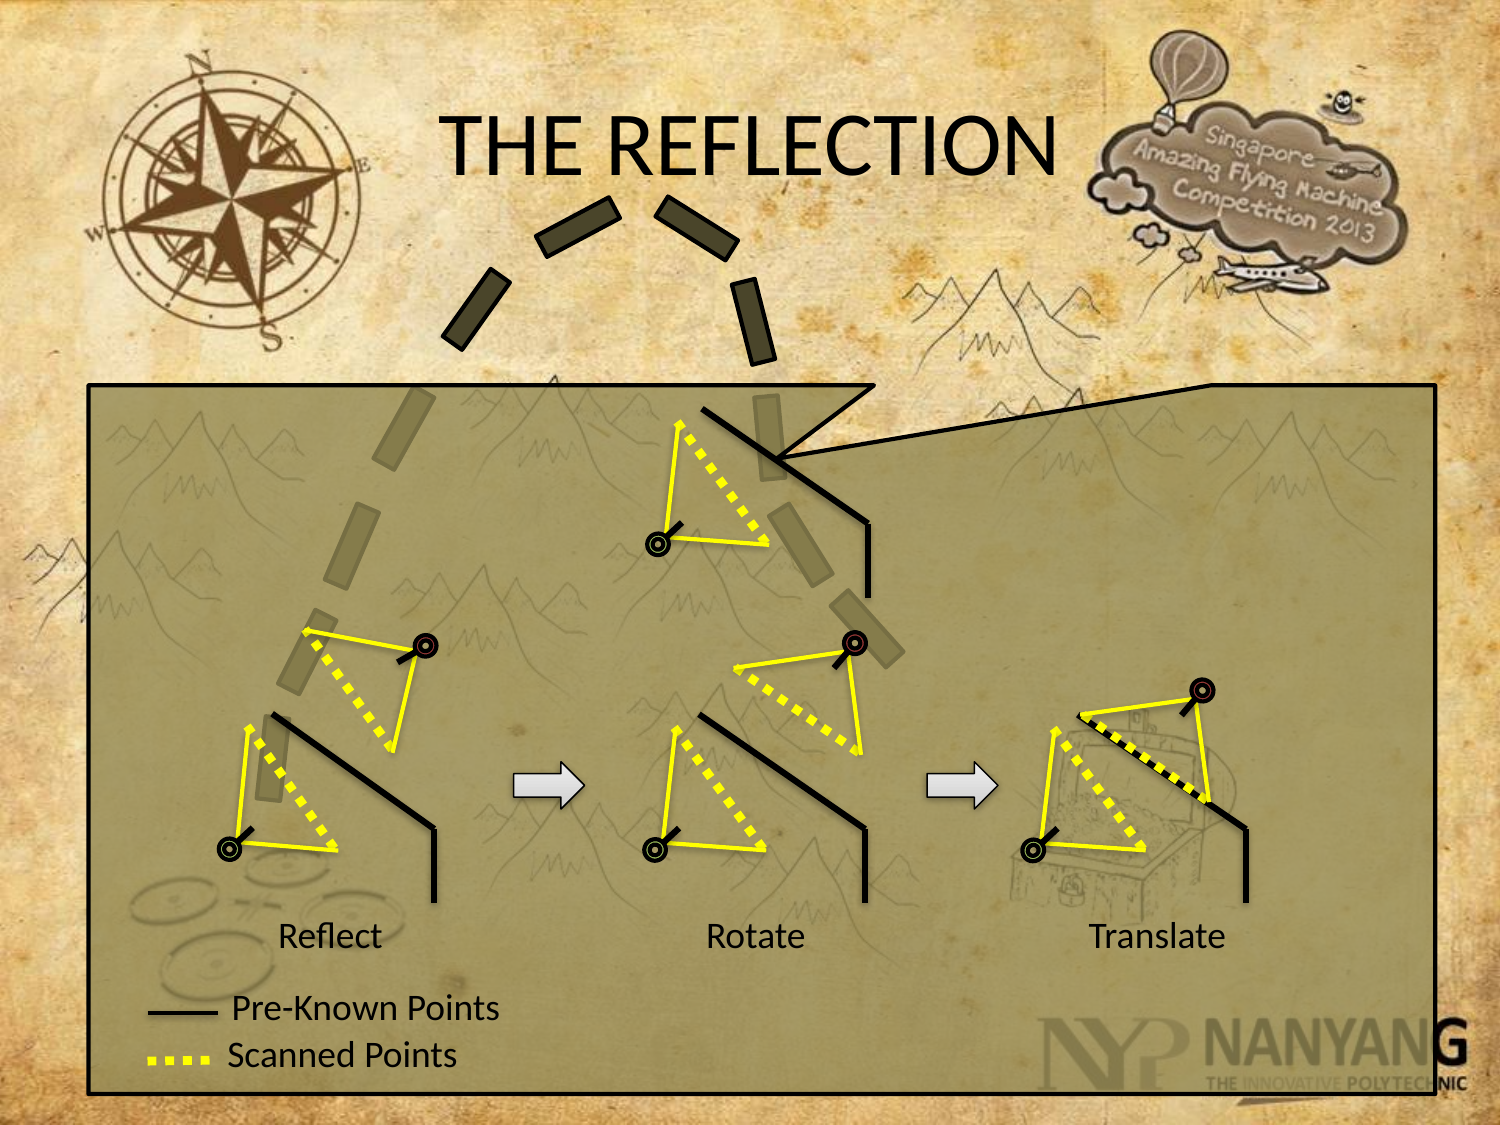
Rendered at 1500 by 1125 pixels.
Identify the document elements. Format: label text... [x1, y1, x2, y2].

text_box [135, 408, 1282, 1084]
picture [0, 0, 1500, 1125]
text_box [260, 215, 880, 407]
text_box [86, 383, 1438, 1097]
title THE REFLECTION [75, 45, 1425, 233]
